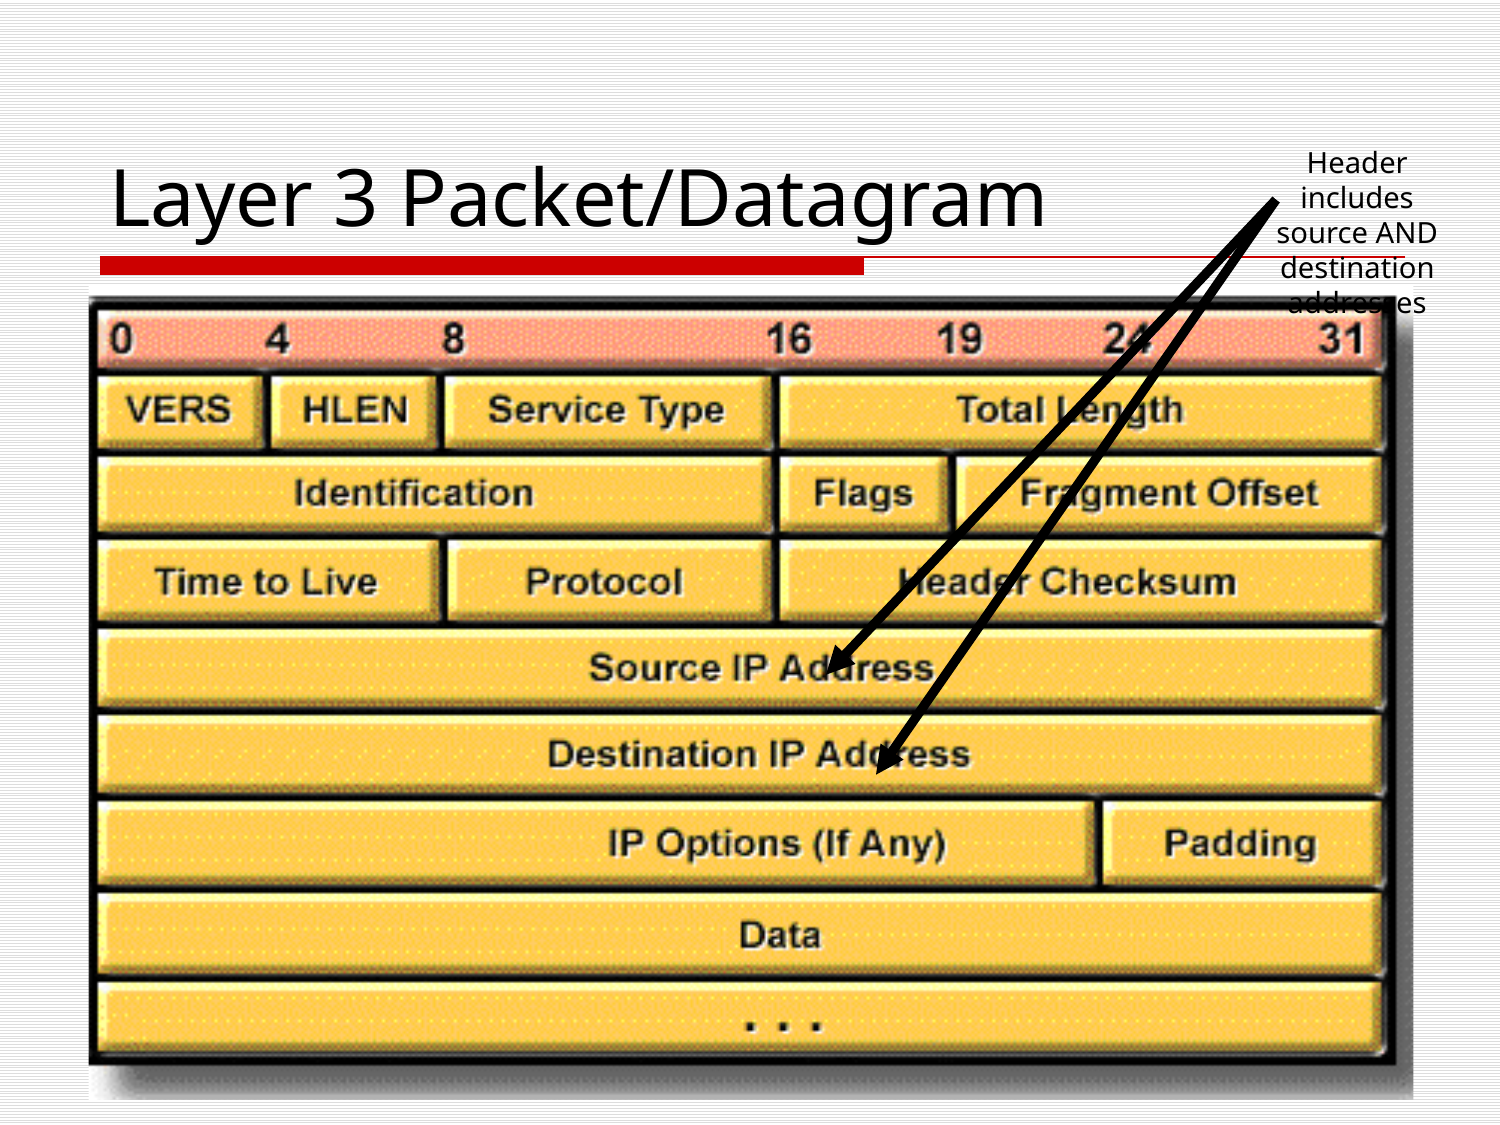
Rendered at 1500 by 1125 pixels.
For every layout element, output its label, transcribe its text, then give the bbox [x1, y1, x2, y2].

title Layer 3 Packet/Datagram [94, 50, 1407, 136]
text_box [88, 136, 1477, 1100]
